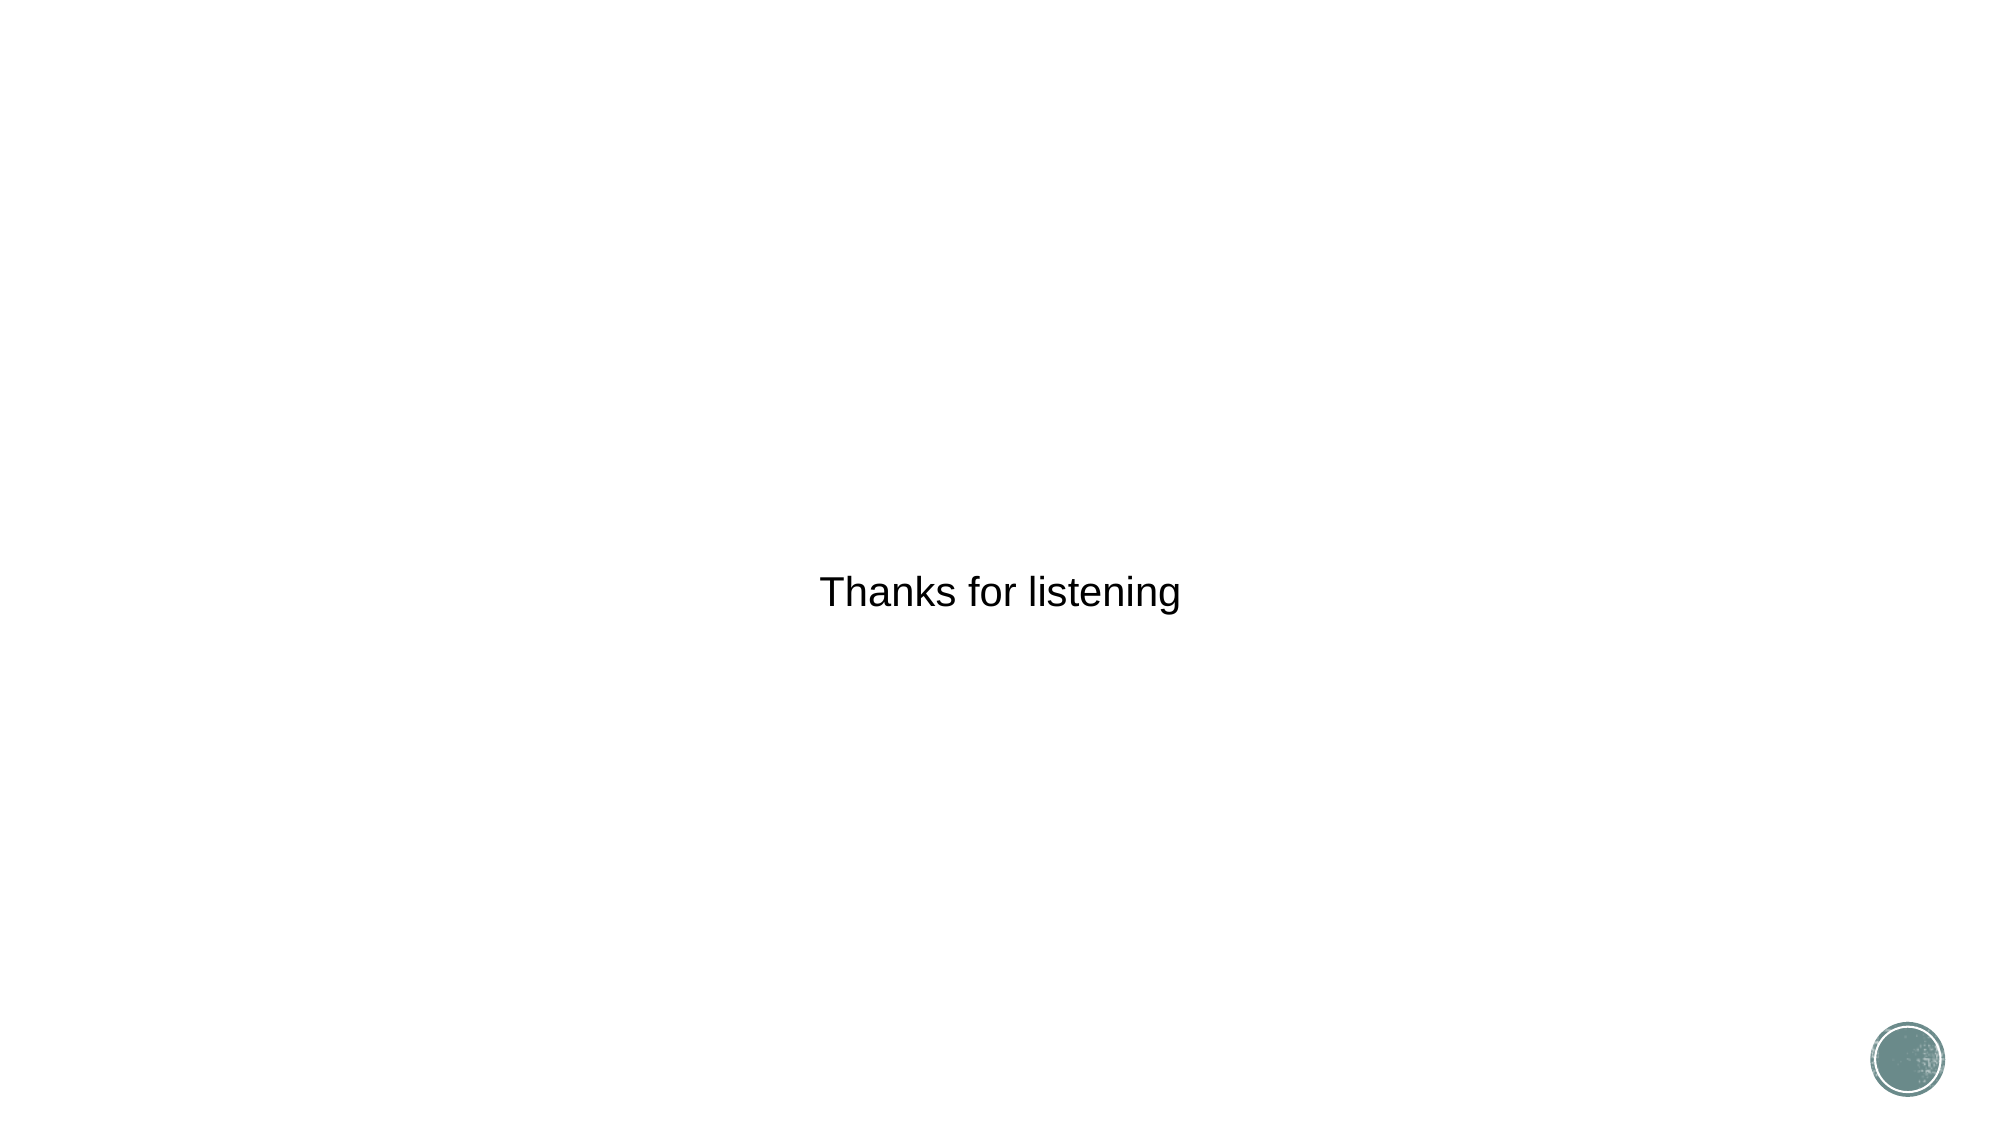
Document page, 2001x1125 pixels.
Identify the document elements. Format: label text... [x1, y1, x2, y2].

list Thanks for listening [175, 348, 1826, 1013]
